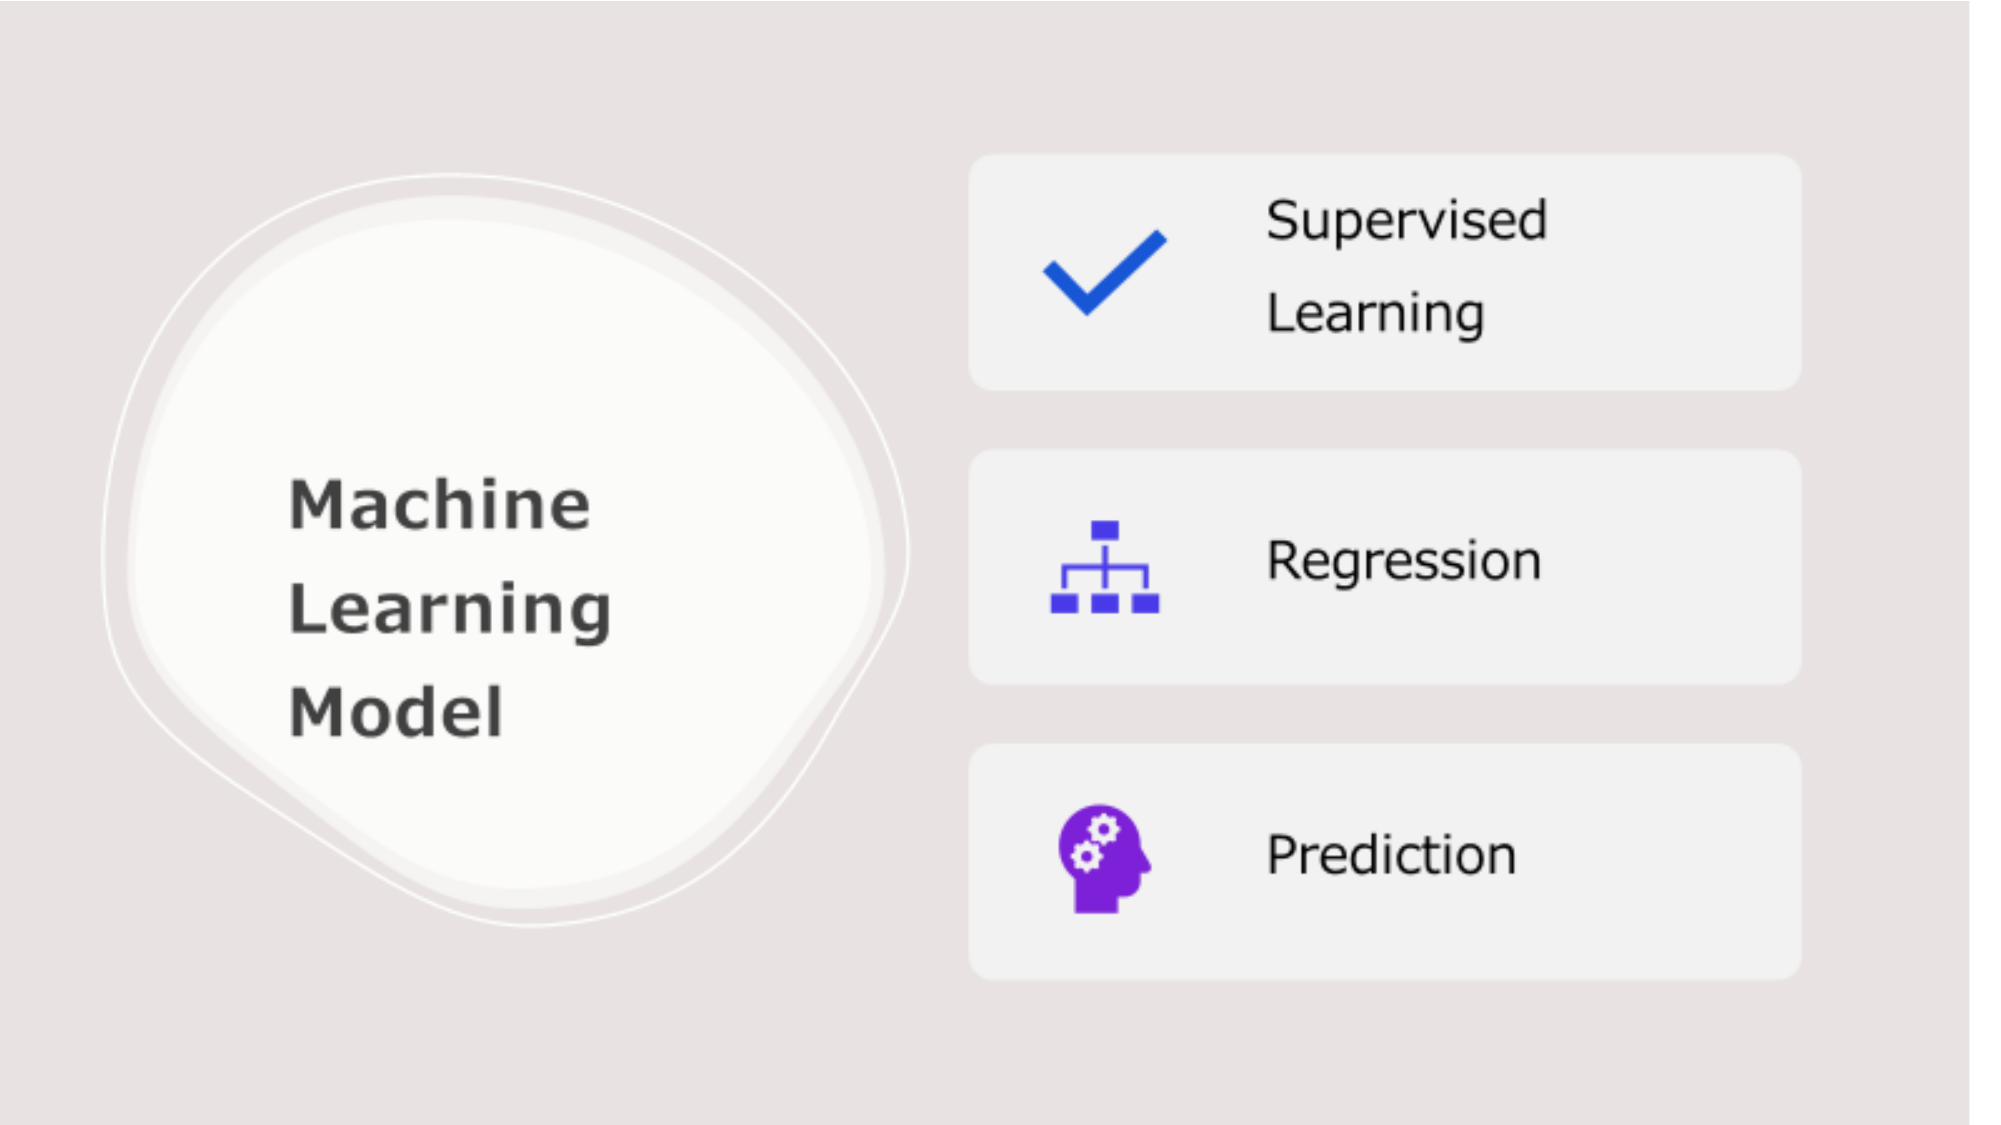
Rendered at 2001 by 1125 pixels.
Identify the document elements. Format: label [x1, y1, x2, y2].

list [0, 1, 1970, 1125]
text_box [0, 0, 2000, 1125]
